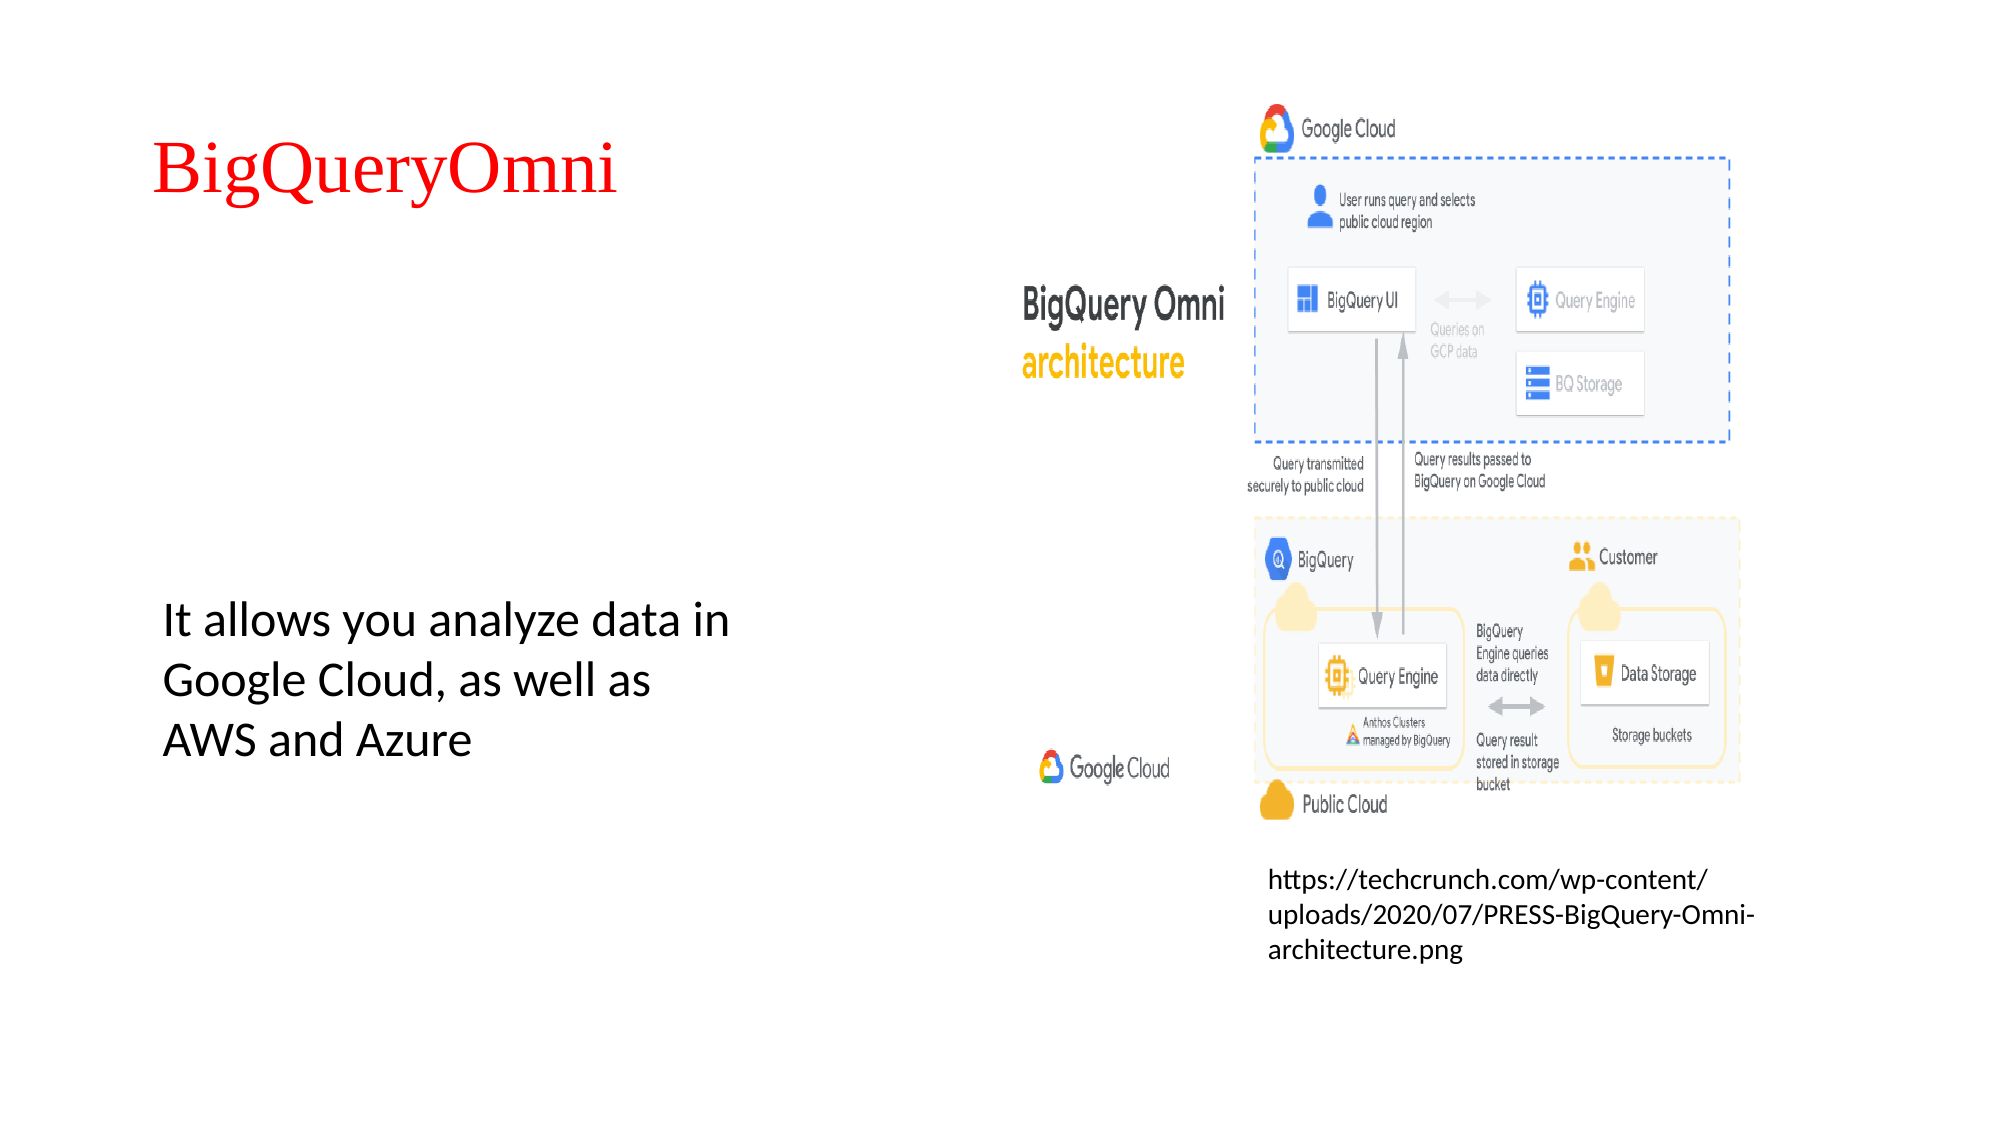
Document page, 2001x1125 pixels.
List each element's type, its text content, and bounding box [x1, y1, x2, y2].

text_box https://techcrunch.com/wp-content/uploads/2020/07/PRESS-BigQuery-Omni-architecture.png [1253, 853, 1791, 973]
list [988, 89, 1746, 833]
text_box It allows you analyze data in Google Cloud, as well as AWS and Azure [147, 579, 754, 774]
title BigQueryOmni [137, 59, 1863, 278]
